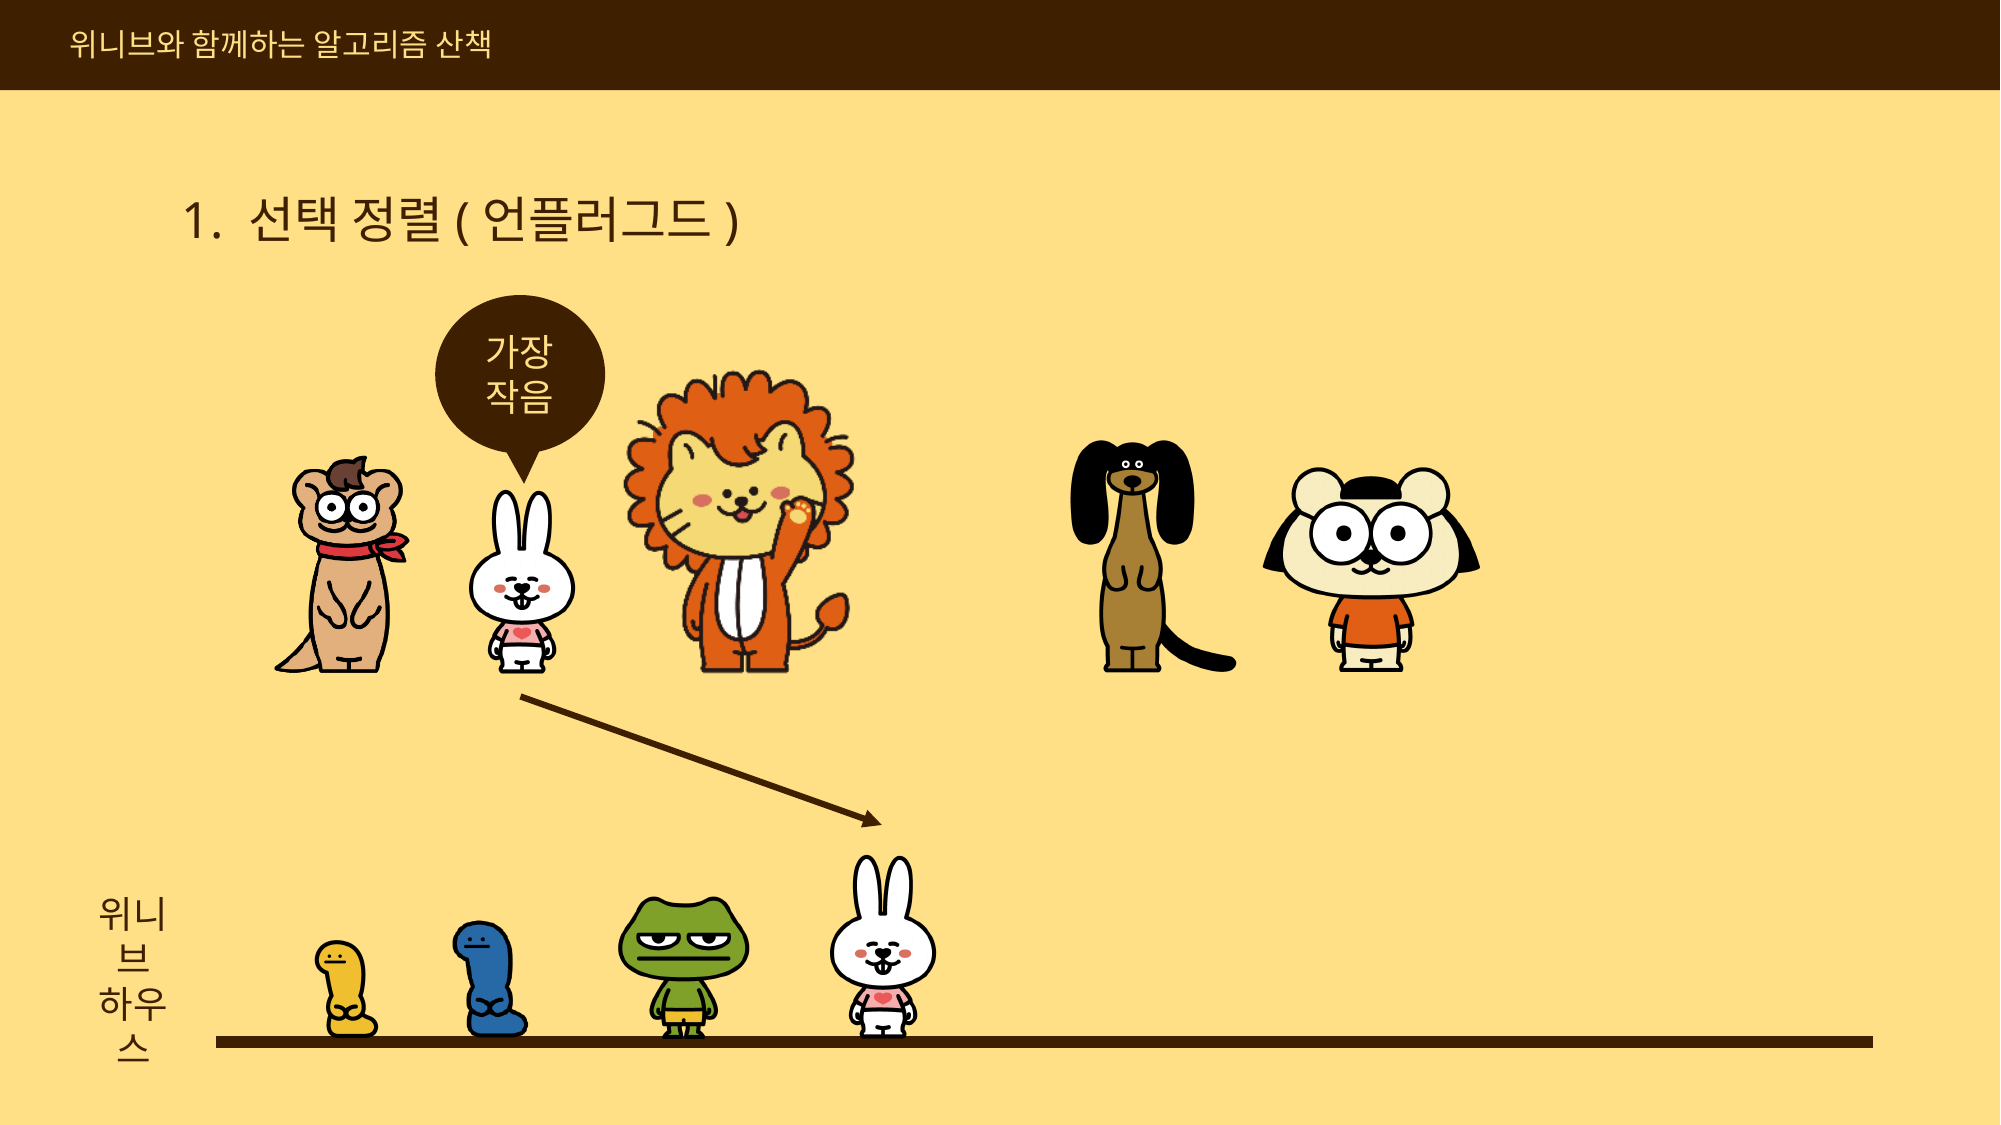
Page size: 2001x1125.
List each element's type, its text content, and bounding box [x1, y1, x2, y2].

text_box 위니브 하우스 [48, 901, 237, 1061]
picture [288, 903, 406, 1063]
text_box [246, 322, 1499, 704]
text_box [0, 0, 2000, 91]
picture [421, 892, 549, 1063]
text_box 위니브와 함께하는 알고리즘 산책 [54, 17, 805, 71]
text_box 1. 선택 정렬(언플러그드) [166, 181, 1497, 257]
picture [804, 824, 960, 1063]
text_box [520, 712, 883, 826]
picture [589, 870, 778, 1063]
text_box 가장 작음 [457, 295, 583, 321]
